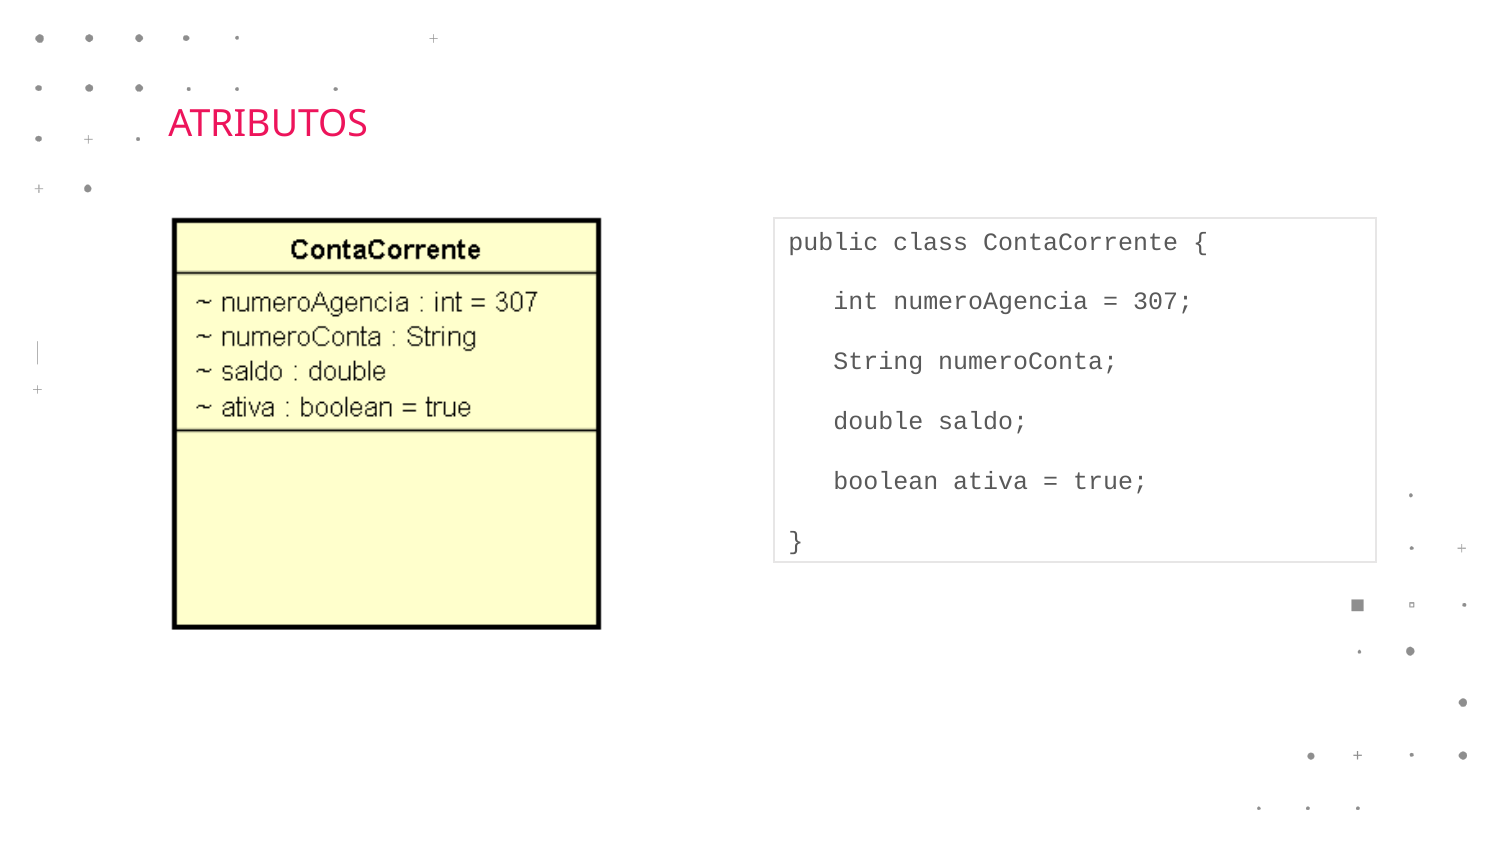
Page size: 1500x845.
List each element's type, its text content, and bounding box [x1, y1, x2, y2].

picture [33, 34, 1467, 810]
text_box public class ContaCorrente { int numeroAgencia = 307; String numeroConta; double saldo; boolean ativa = true; } [773, 217, 1376, 562]
text_box ATRIBUTOS [153, 91, 1023, 151]
